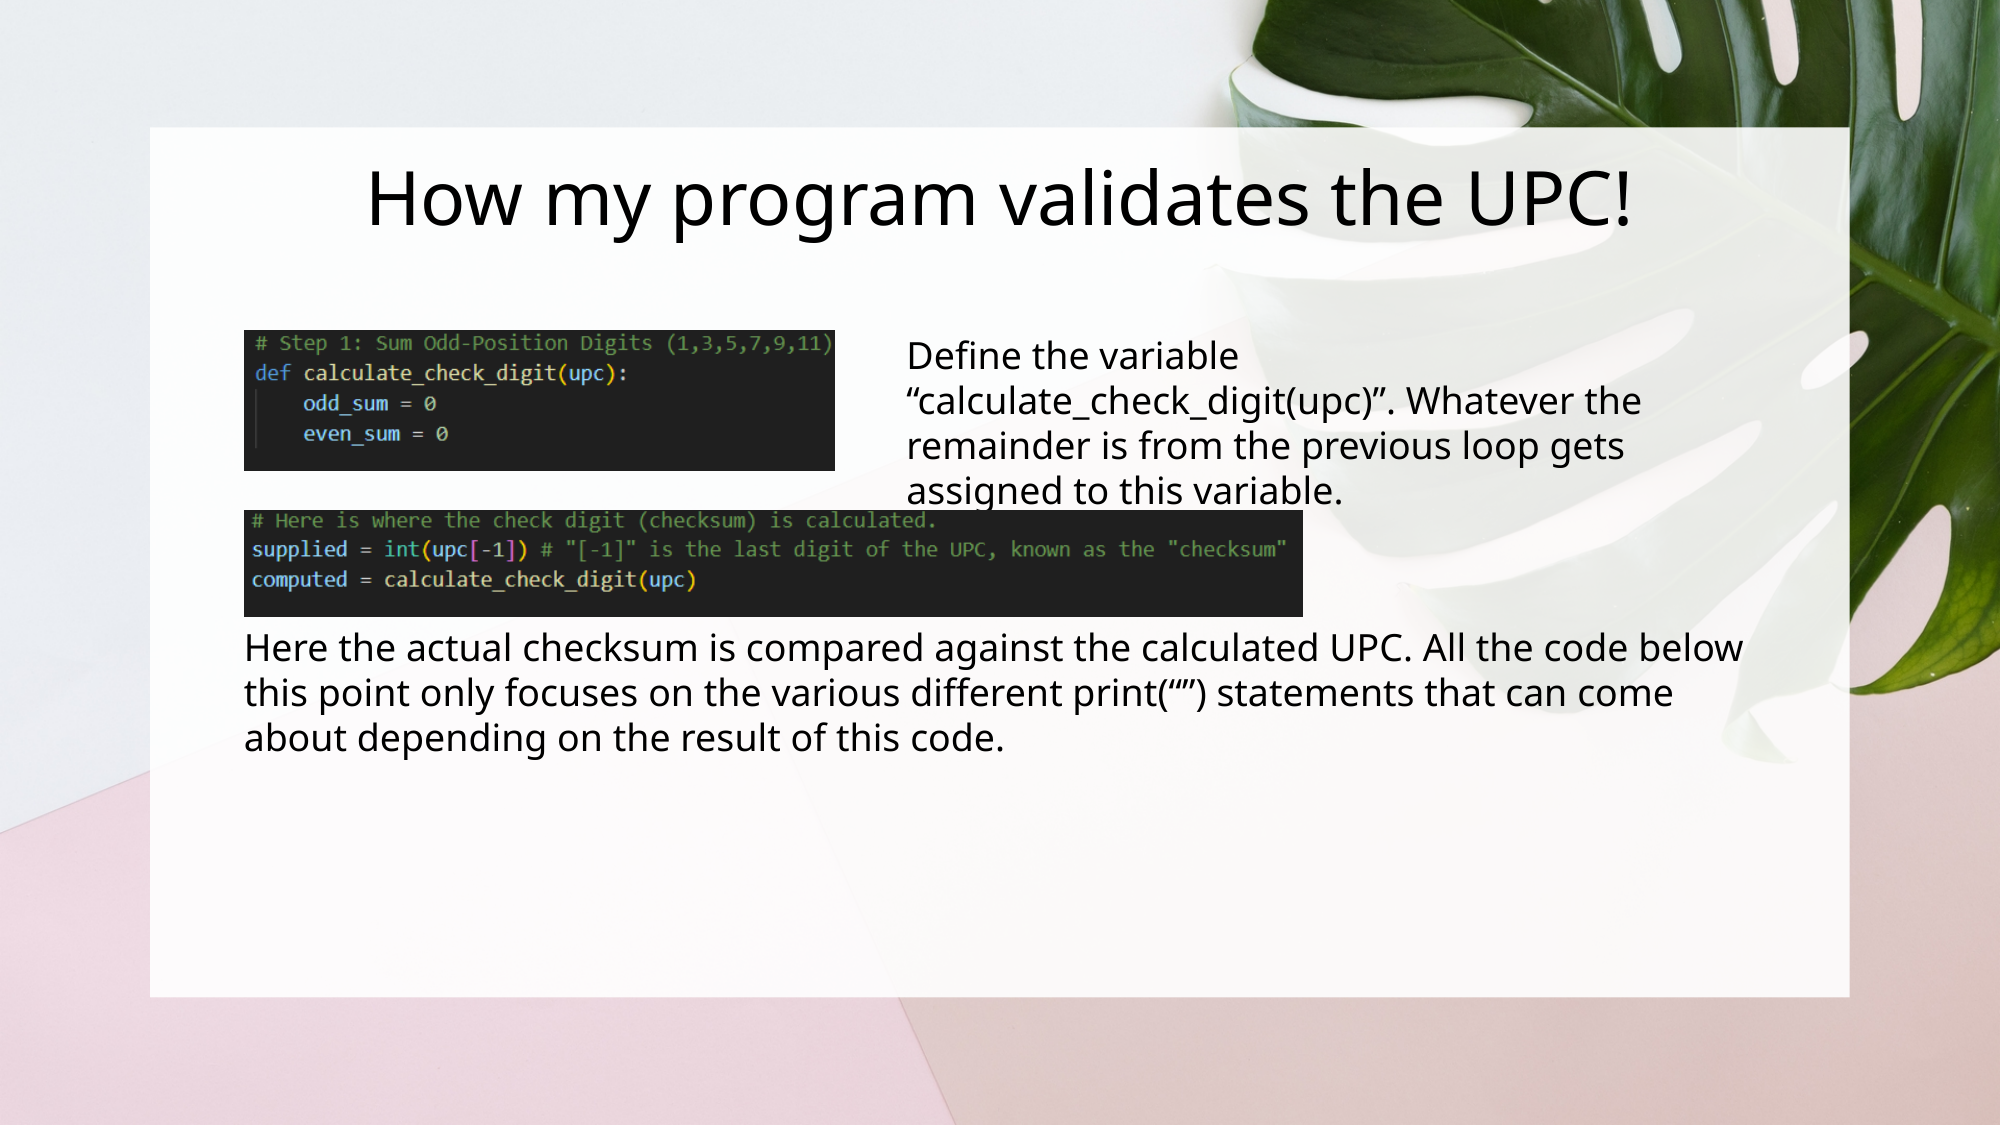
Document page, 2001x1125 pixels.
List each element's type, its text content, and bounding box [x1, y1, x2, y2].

text_box Here the actual checksum is compared against the calculated UPC. All the code below this point only focuses on the various different print(“”) statements that can come about depending on the result of this code. [229, 616, 1792, 767]
text_box Define the variable “calculate_check_digit(upc)”. Whatever the remainder is from the previous loop gets assigned to this variable. [891, 325, 1681, 520]
title How my program validates the UPC! [208, 146, 1792, 249]
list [244, 330, 836, 472]
picture [0, 0, 2000, 1125]
